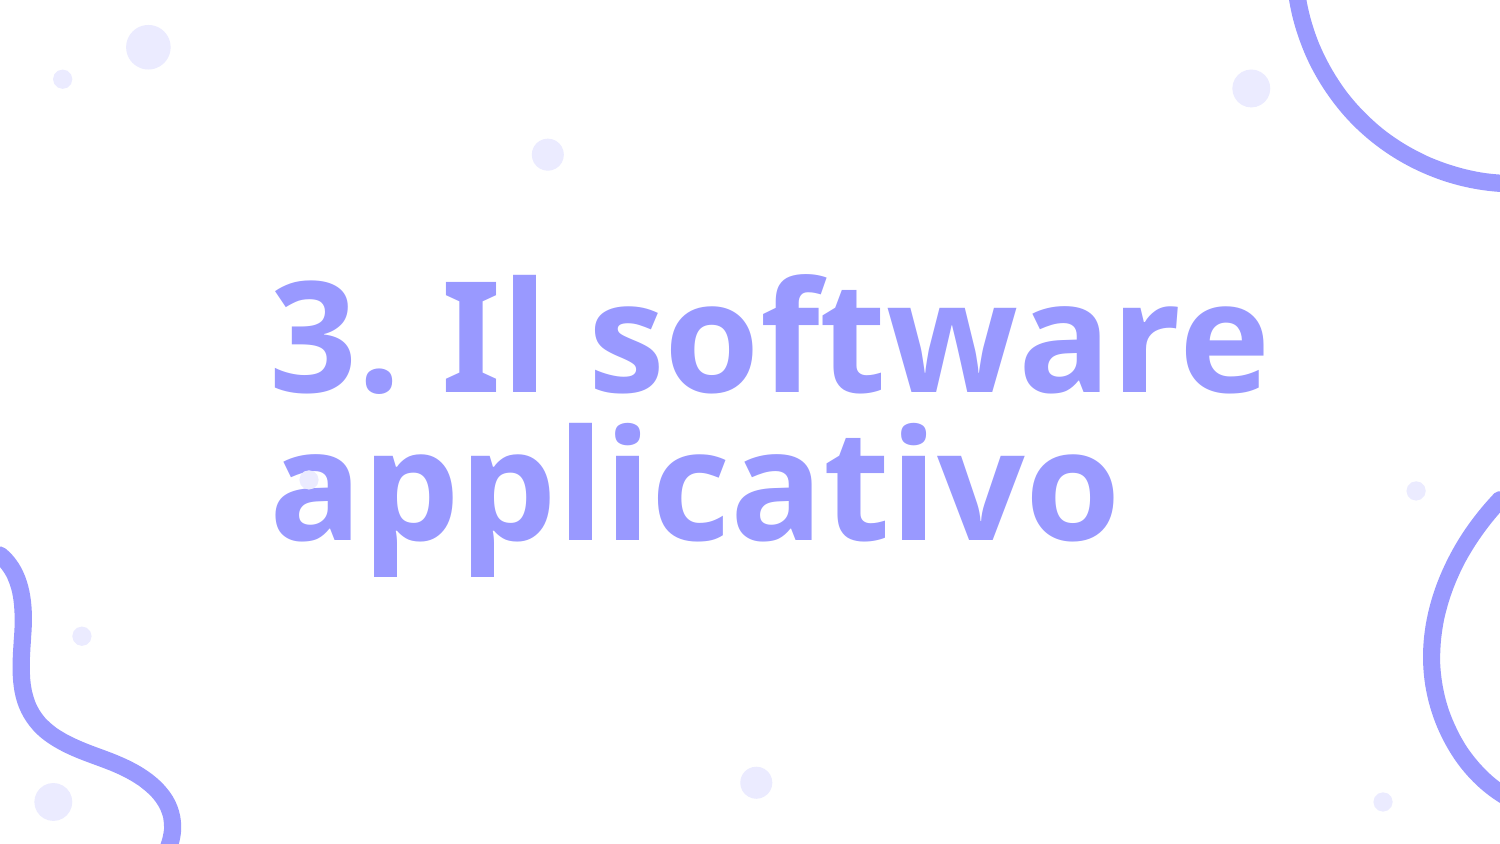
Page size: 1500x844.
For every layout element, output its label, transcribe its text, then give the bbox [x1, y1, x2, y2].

text_box [299, 470, 319, 490]
text_box [531, 138, 564, 171]
title 3. Il software applicativo [179, 214, 1321, 630]
